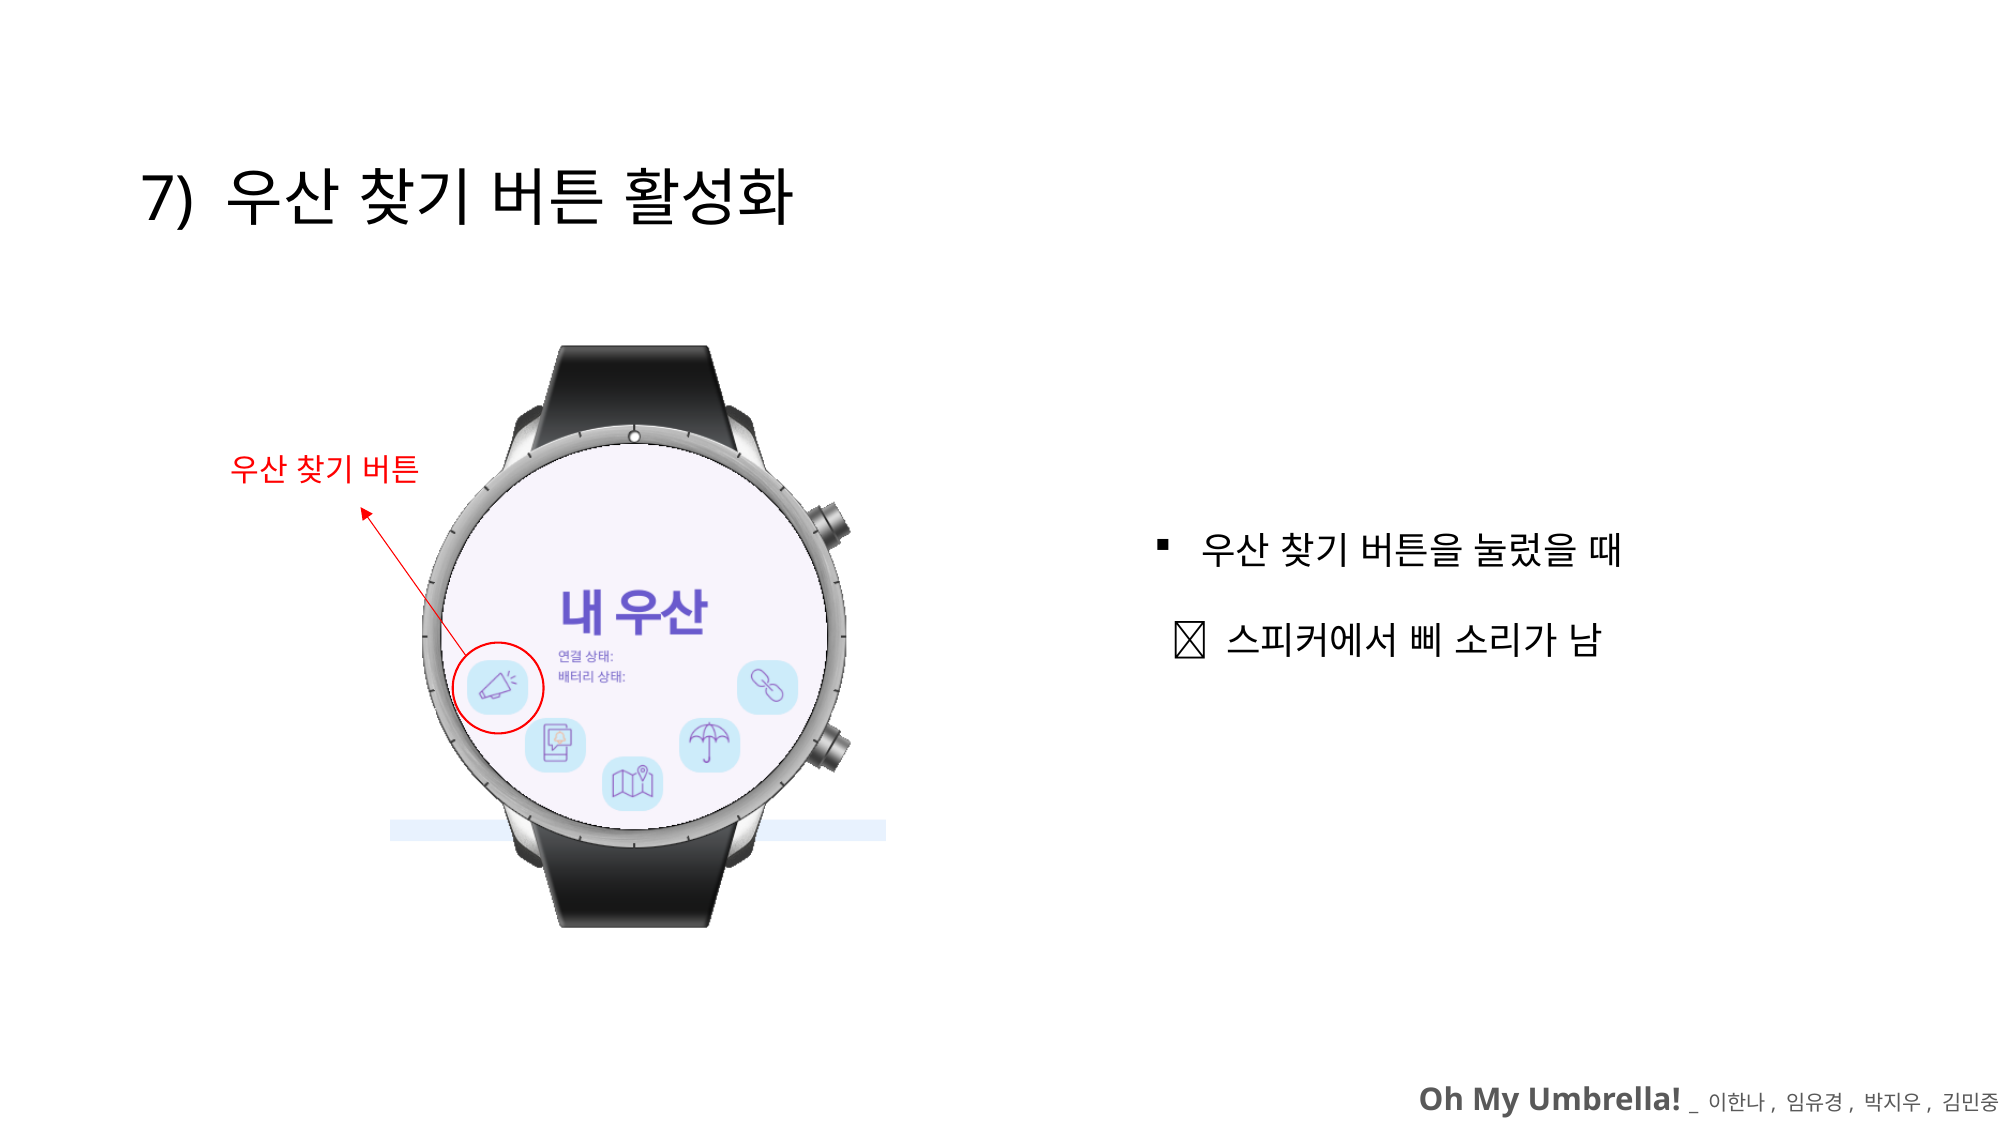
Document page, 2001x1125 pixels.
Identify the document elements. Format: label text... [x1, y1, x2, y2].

text_box Oh My Umbrella! _ 이한나, 임유경, 박지우, 김민중 [1403, 1071, 2000, 1125]
text_box 우산 찾기 버튼을 눌렀을 때  스피커에서 삐 소리가 남 [1139, 475, 1694, 670]
text_box 우산 찾기 버튼 [215, 442, 390, 495]
picture [390, 307, 886, 962]
text_box 7) 우산 찾기 버튼 활성화 [125, 133, 1049, 268]
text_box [360, 507, 467, 656]
